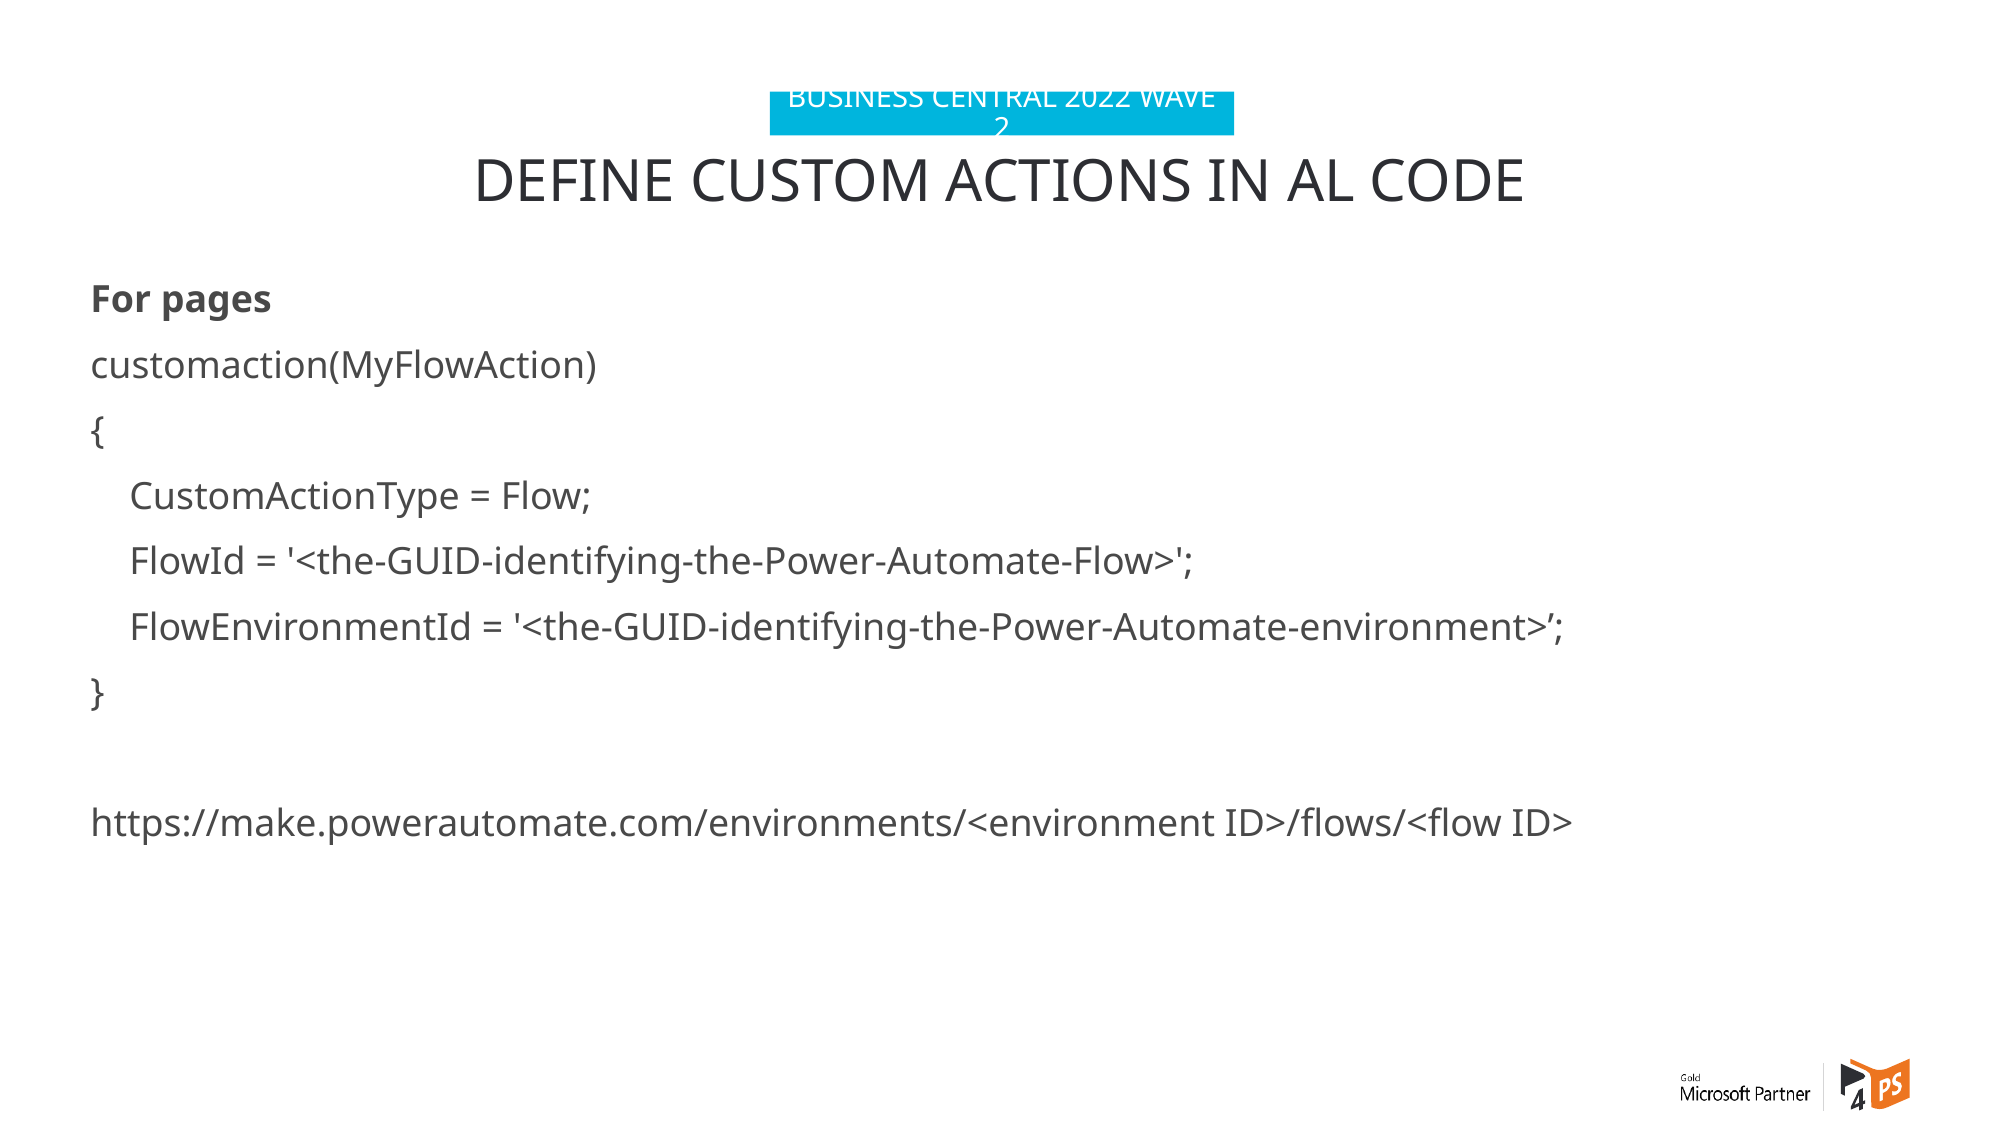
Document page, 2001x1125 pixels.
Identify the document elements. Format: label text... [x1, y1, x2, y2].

picture [1677, 1067, 1816, 1106]
subtitle Business central 2022 wave 2 [769, 91, 1235, 136]
list For pages customaction(MyFlowAction) { CustomActionType = Flow; FlowId = '<the-GUID-identifying-the-Power-Automate-Flow>'; FlowEnvironmentId = '<the-GUID-identifying-the-Power-Automate-environment>’; } https://make.powerautomate.com/environments/<environment ID>/flows/<flow ID> [90, 274, 1910, 1033]
title Define custom actions in AL code [90, 137, 1910, 228]
